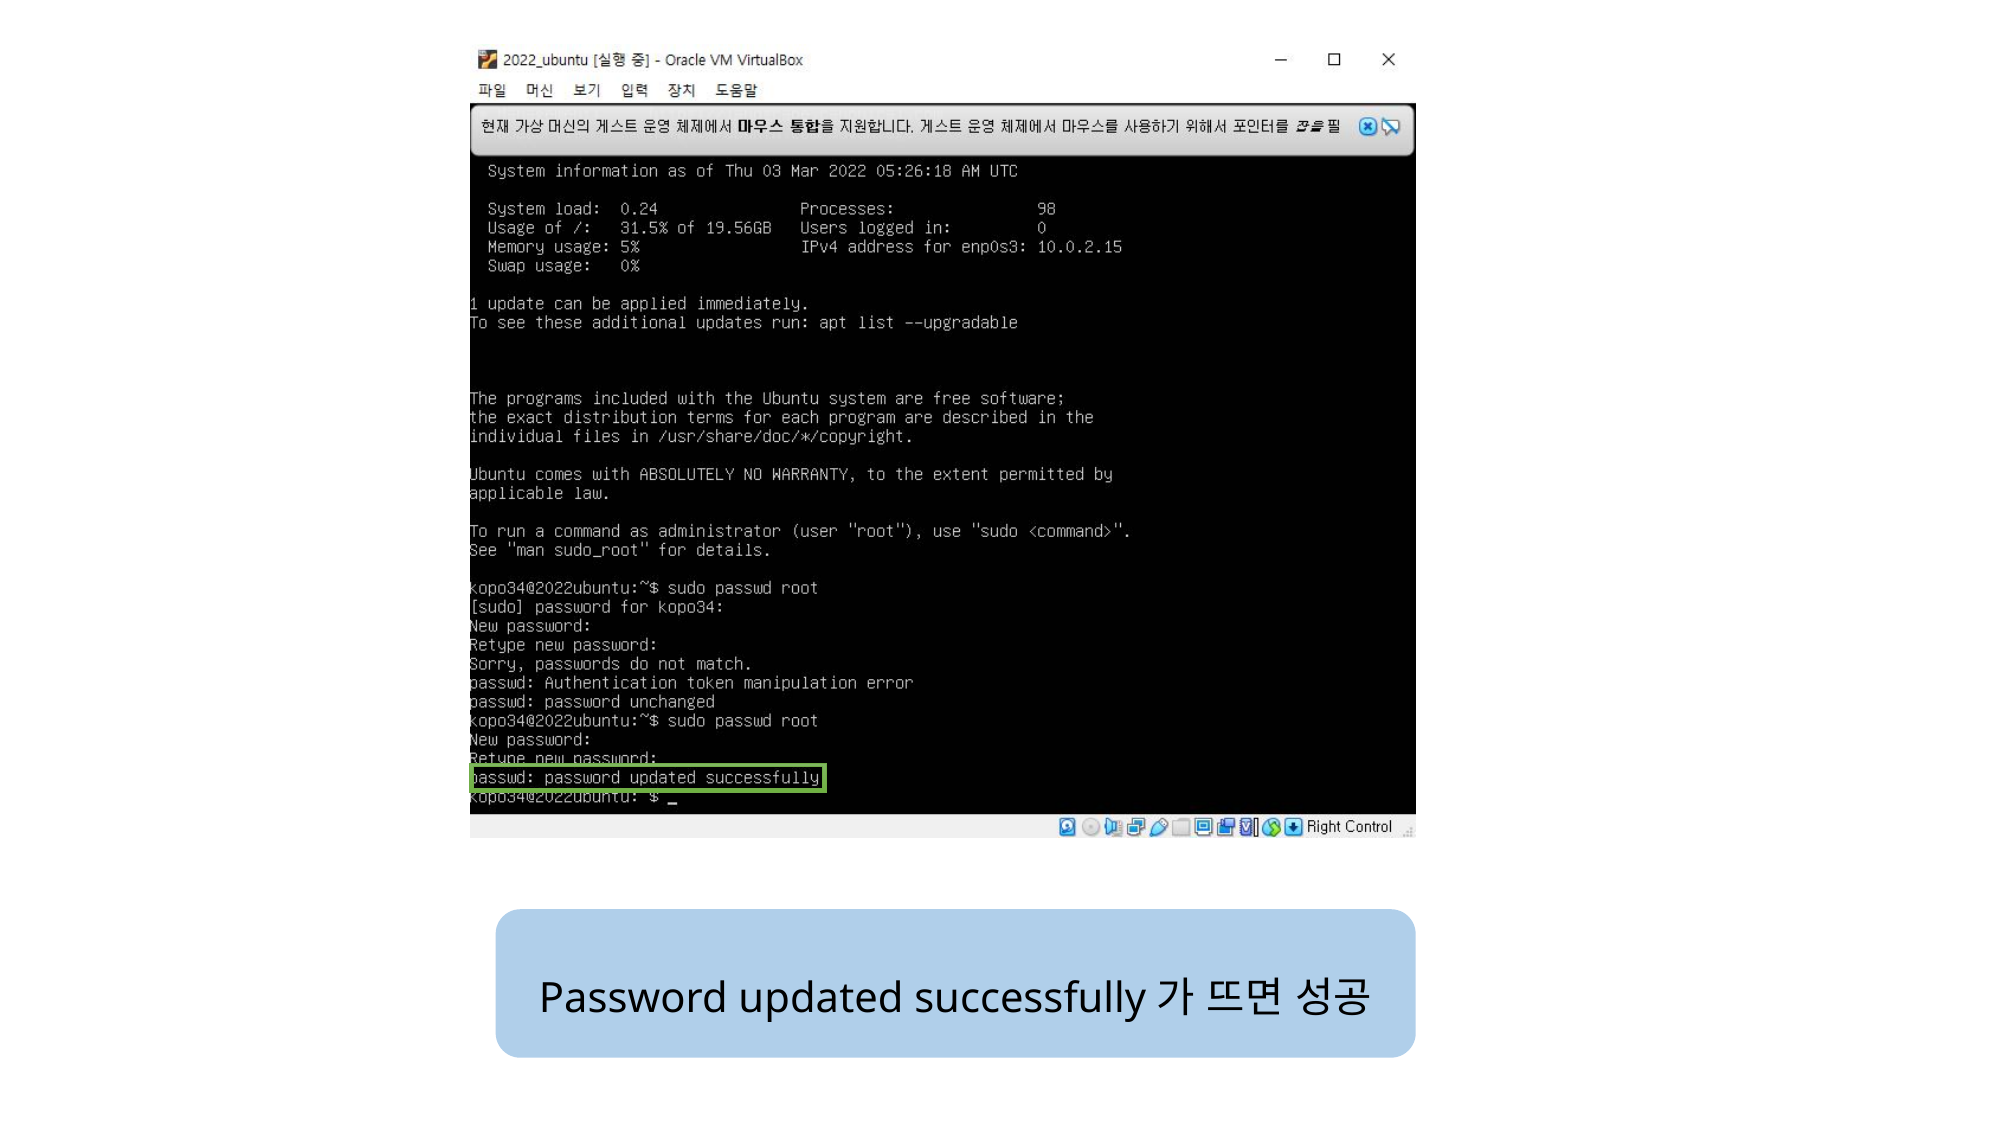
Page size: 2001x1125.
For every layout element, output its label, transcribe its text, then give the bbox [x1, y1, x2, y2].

picture [470, 44, 1416, 838]
text_box Password updated successfully가 뜨면 성공 [494, 908, 1417, 1059]
